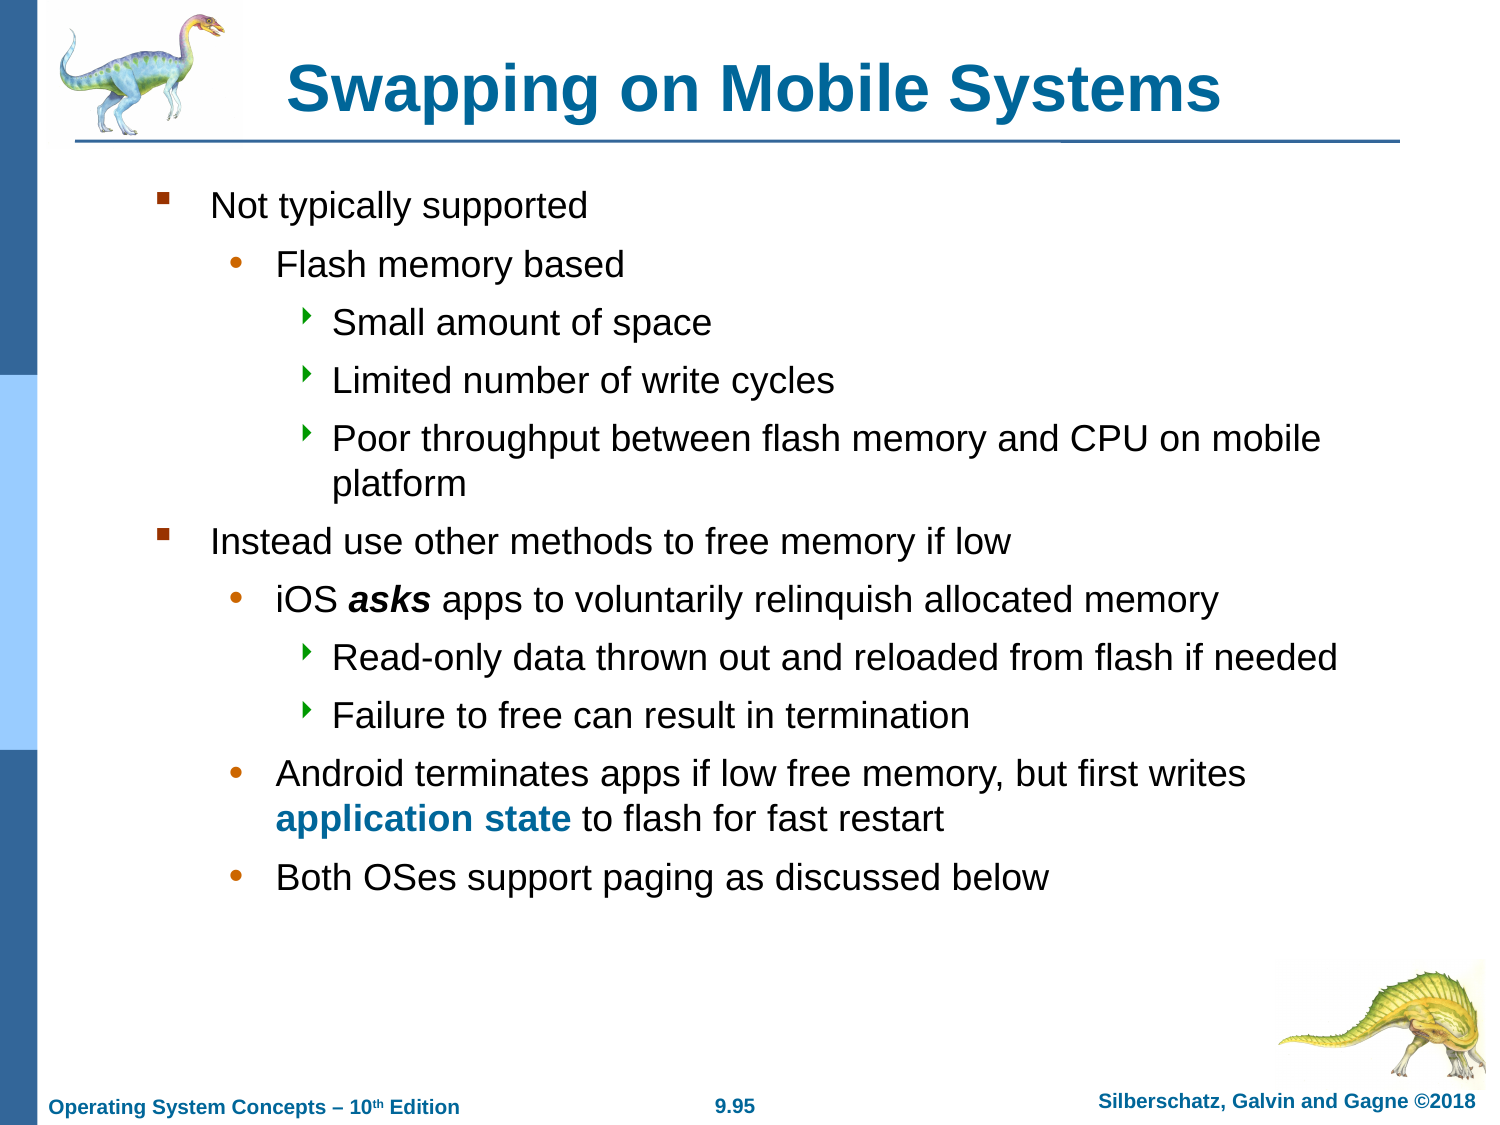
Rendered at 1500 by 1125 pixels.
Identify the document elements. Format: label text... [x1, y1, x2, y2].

list Not typically supported Flash memory based Small amount of space Limited number of write cycles Poor throughput between flash memory and CPU on mobile platform Instead use other methods to free memory if low iOS asks apps to voluntarily relinquish allocated memory Read-only data thrown out and reloaded from flash if needed Failure to free can result in termination Android terminates apps if low free memory, but first writes application state to flash for fast restart Both OSes support paging as discussed below [138, 173, 1406, 984]
picture [46, 0, 243, 149]
picture [1275, 959, 1486, 1090]
title Swapping on Mobile Systems [80, 38, 1431, 133]
